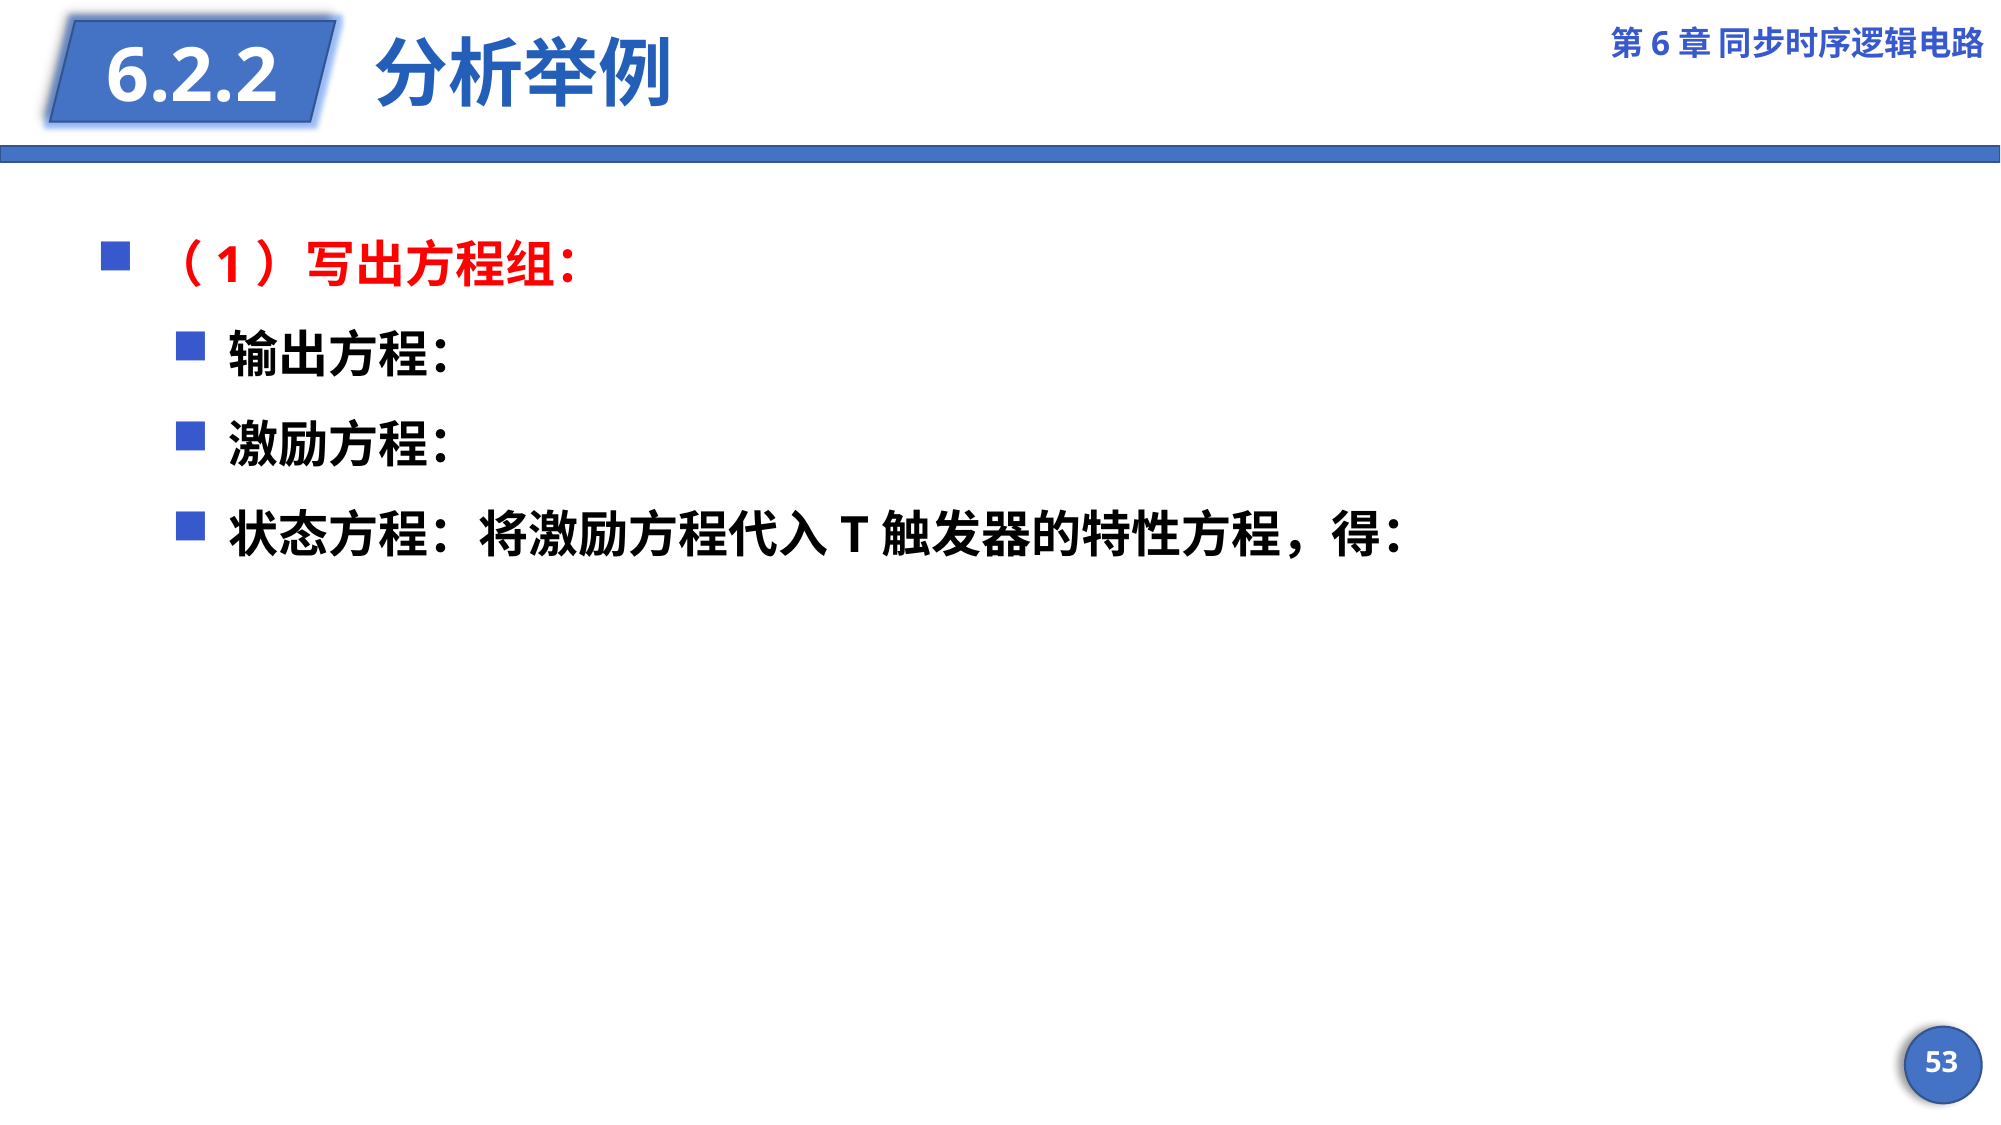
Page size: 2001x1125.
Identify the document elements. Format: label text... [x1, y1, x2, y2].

text_box 6.2.2 [48, 20, 337, 123]
slide_number 53 [1895, 1033, 1989, 1094]
footer 第6章 同步时序逻辑电路 [1581, 1, 2000, 84]
title 分析举例 [358, 16, 1391, 137]
